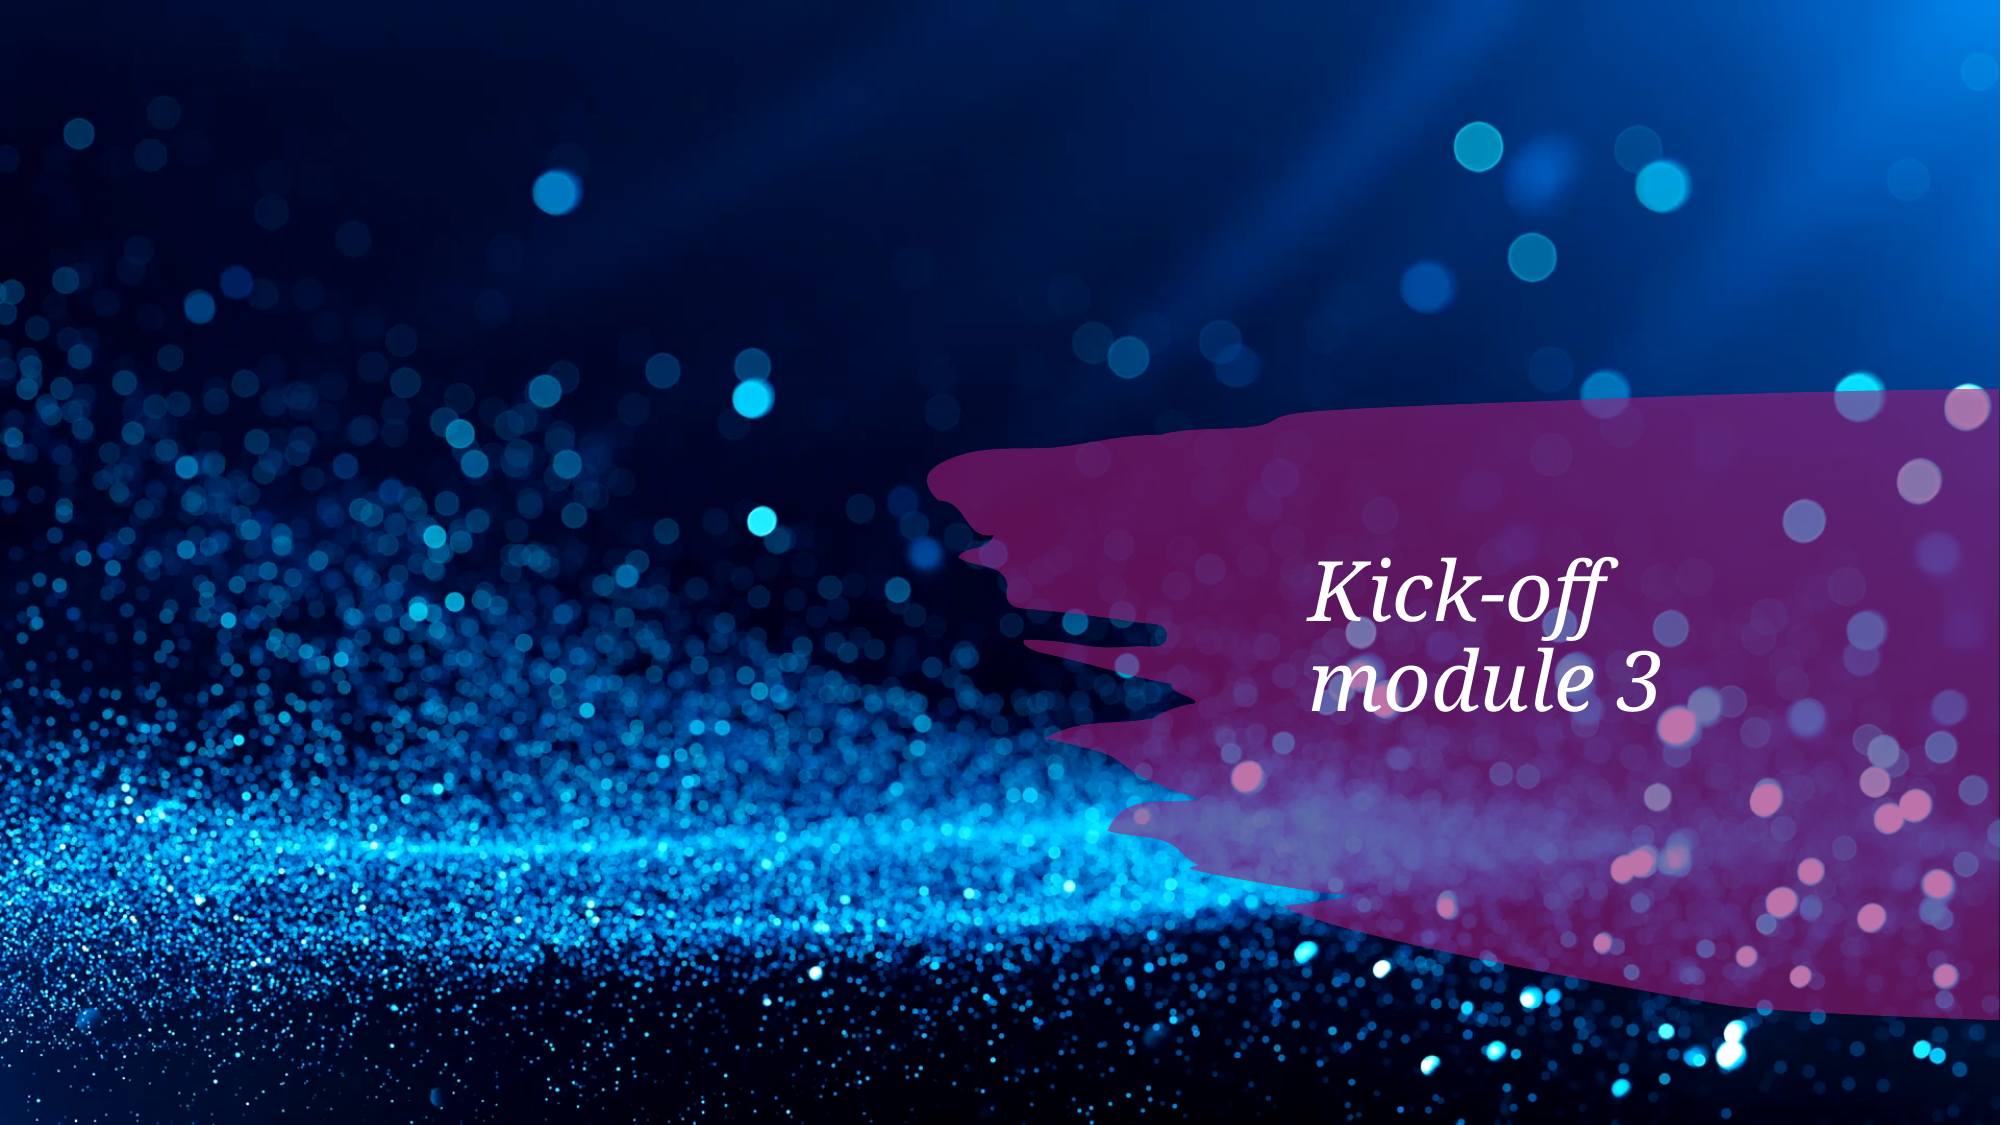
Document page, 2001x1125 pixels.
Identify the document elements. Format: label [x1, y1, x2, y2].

text_box [0, 0, 2000, 1125]
